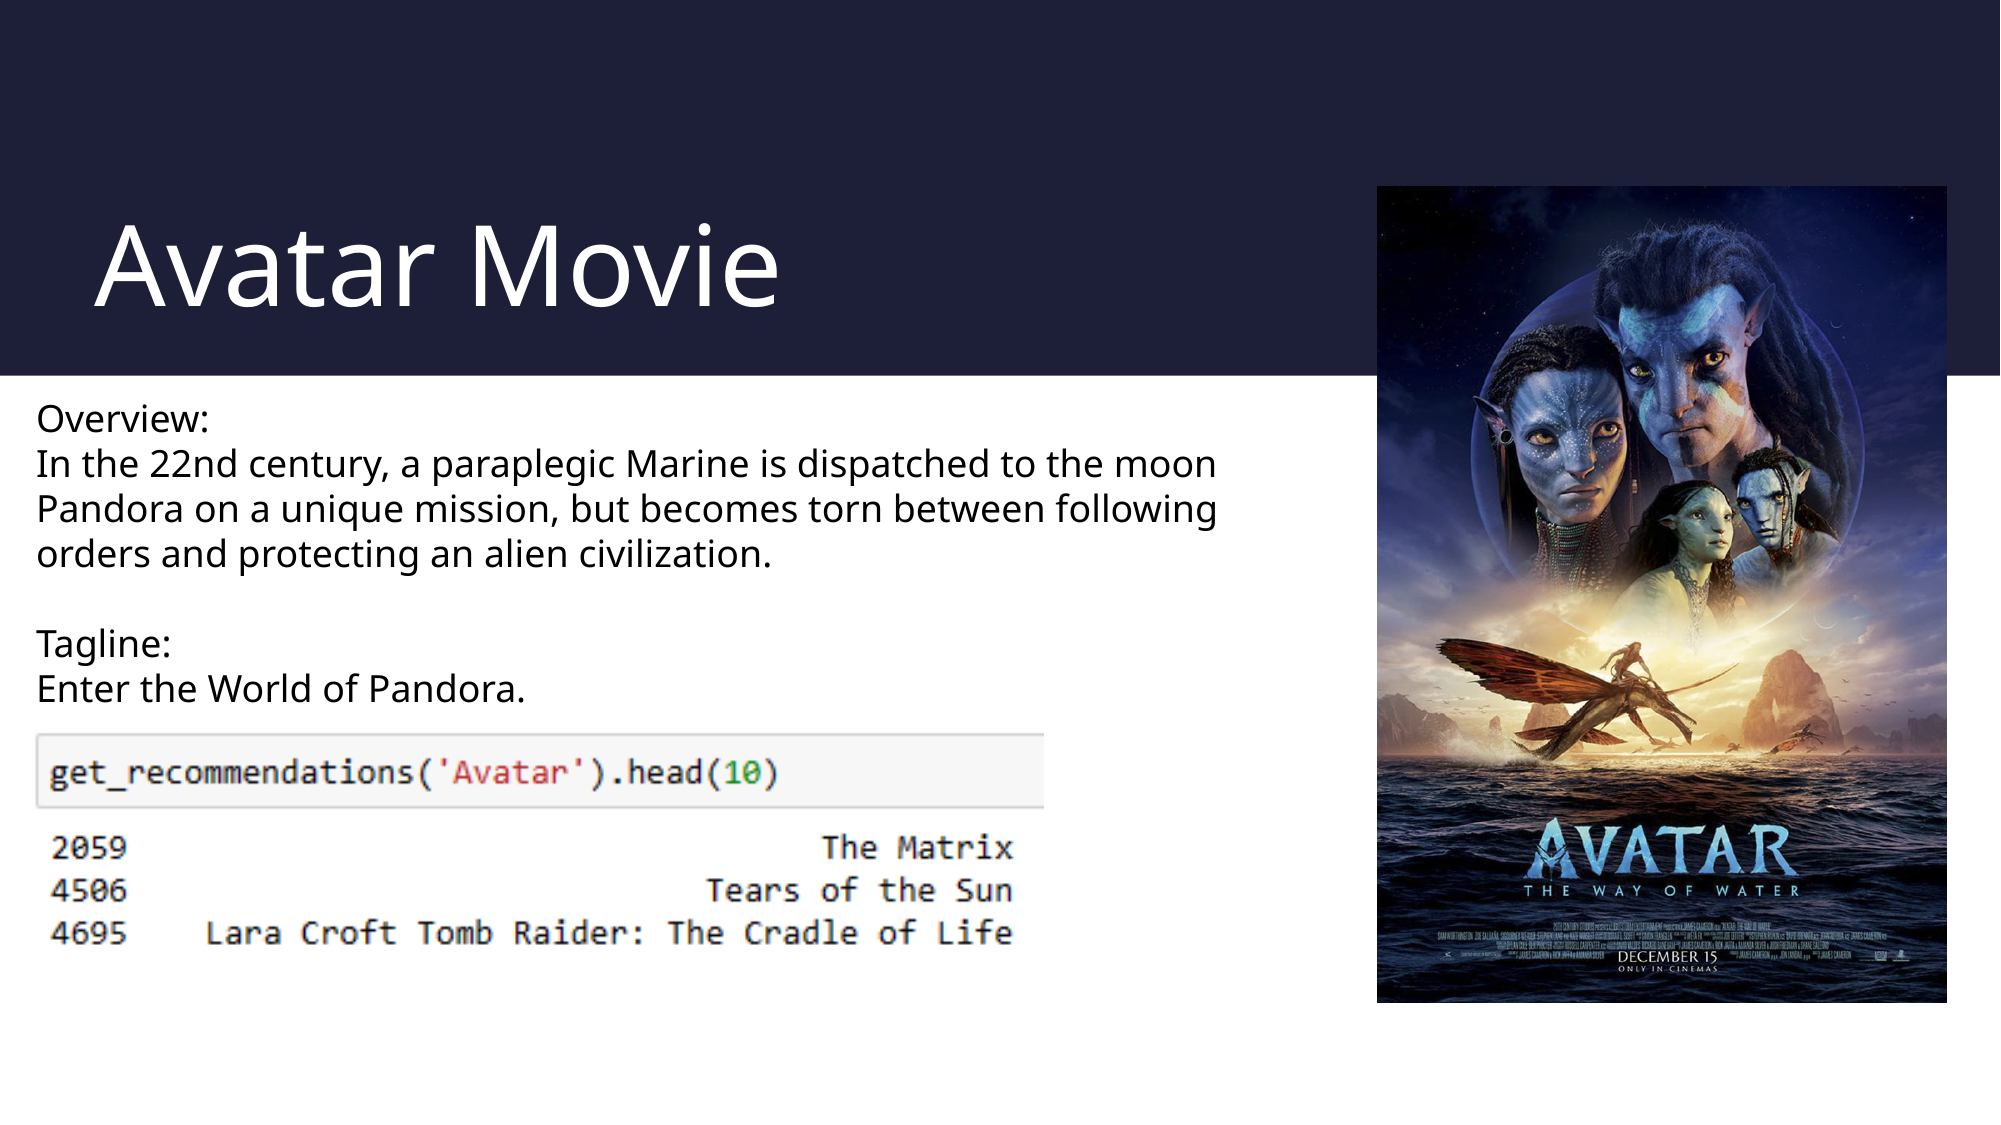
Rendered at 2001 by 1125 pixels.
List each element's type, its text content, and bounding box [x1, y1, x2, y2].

title Avatar Movie [79, 59, 1863, 337]
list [1377, 186, 1947, 1003]
text_box Overview: In the 22nd century, a paraplegic Marine is dispatched to the moon Pandora on a unique mission, but becomes torn between following orders and protecting an alien civilization. Tagline: Enter the World of Pandora. [21, 386, 1358, 717]
picture [29, 729, 1044, 960]
